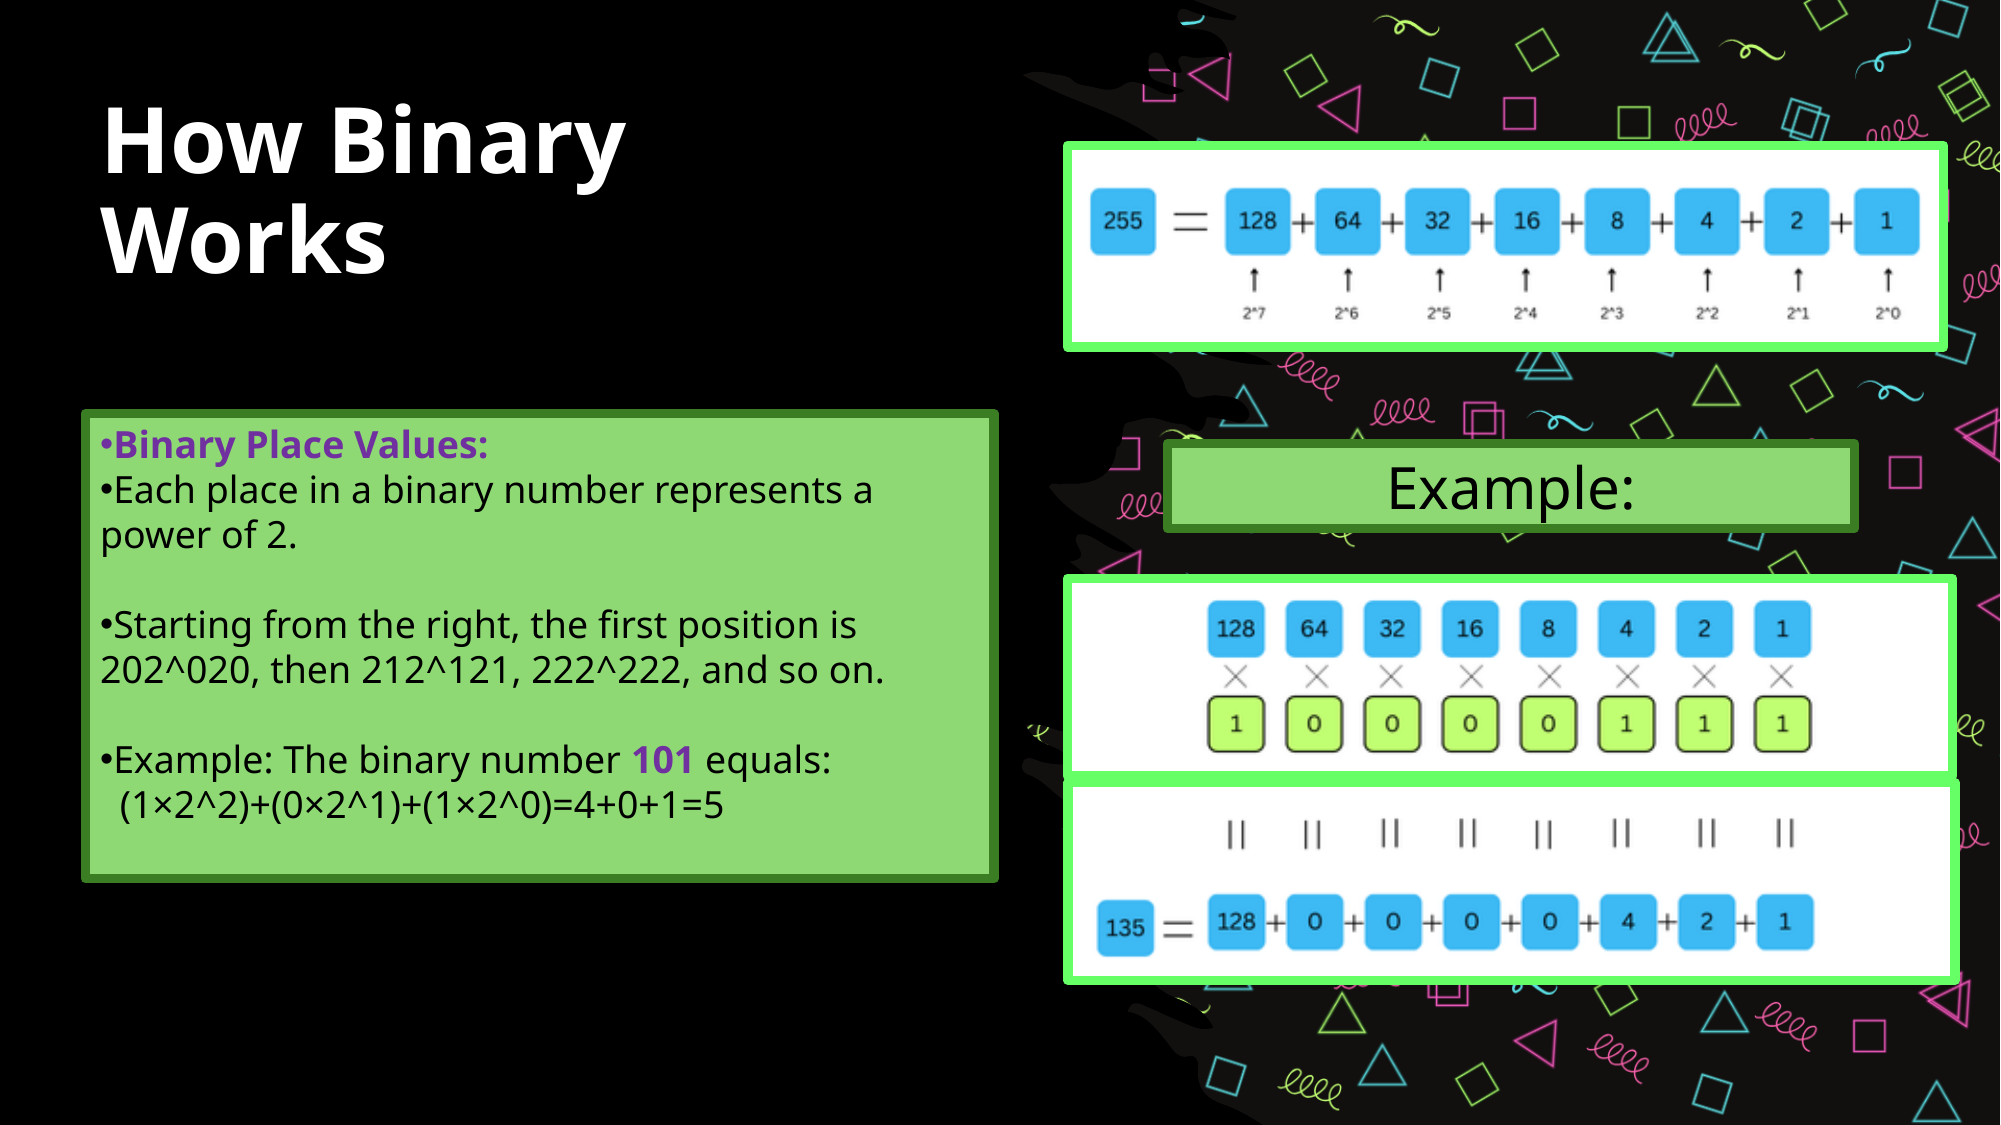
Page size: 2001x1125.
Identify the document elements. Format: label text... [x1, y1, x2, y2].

picture [1021, 0, 2000, 1125]
text_box [0, 0, 1021, 1125]
title How Binary Works [85, 45, 947, 343]
text_box Binary Place Values: Each place in a binary number represents a power of 2. Starting from the right, the first position is 202^020, then 212^121, 222^222, and so on. Example: The binary number 101 equals: (1×2^2)+(0×2^1)+(1×2^0)=4+0+1=5 [85, 413, 995, 879]
